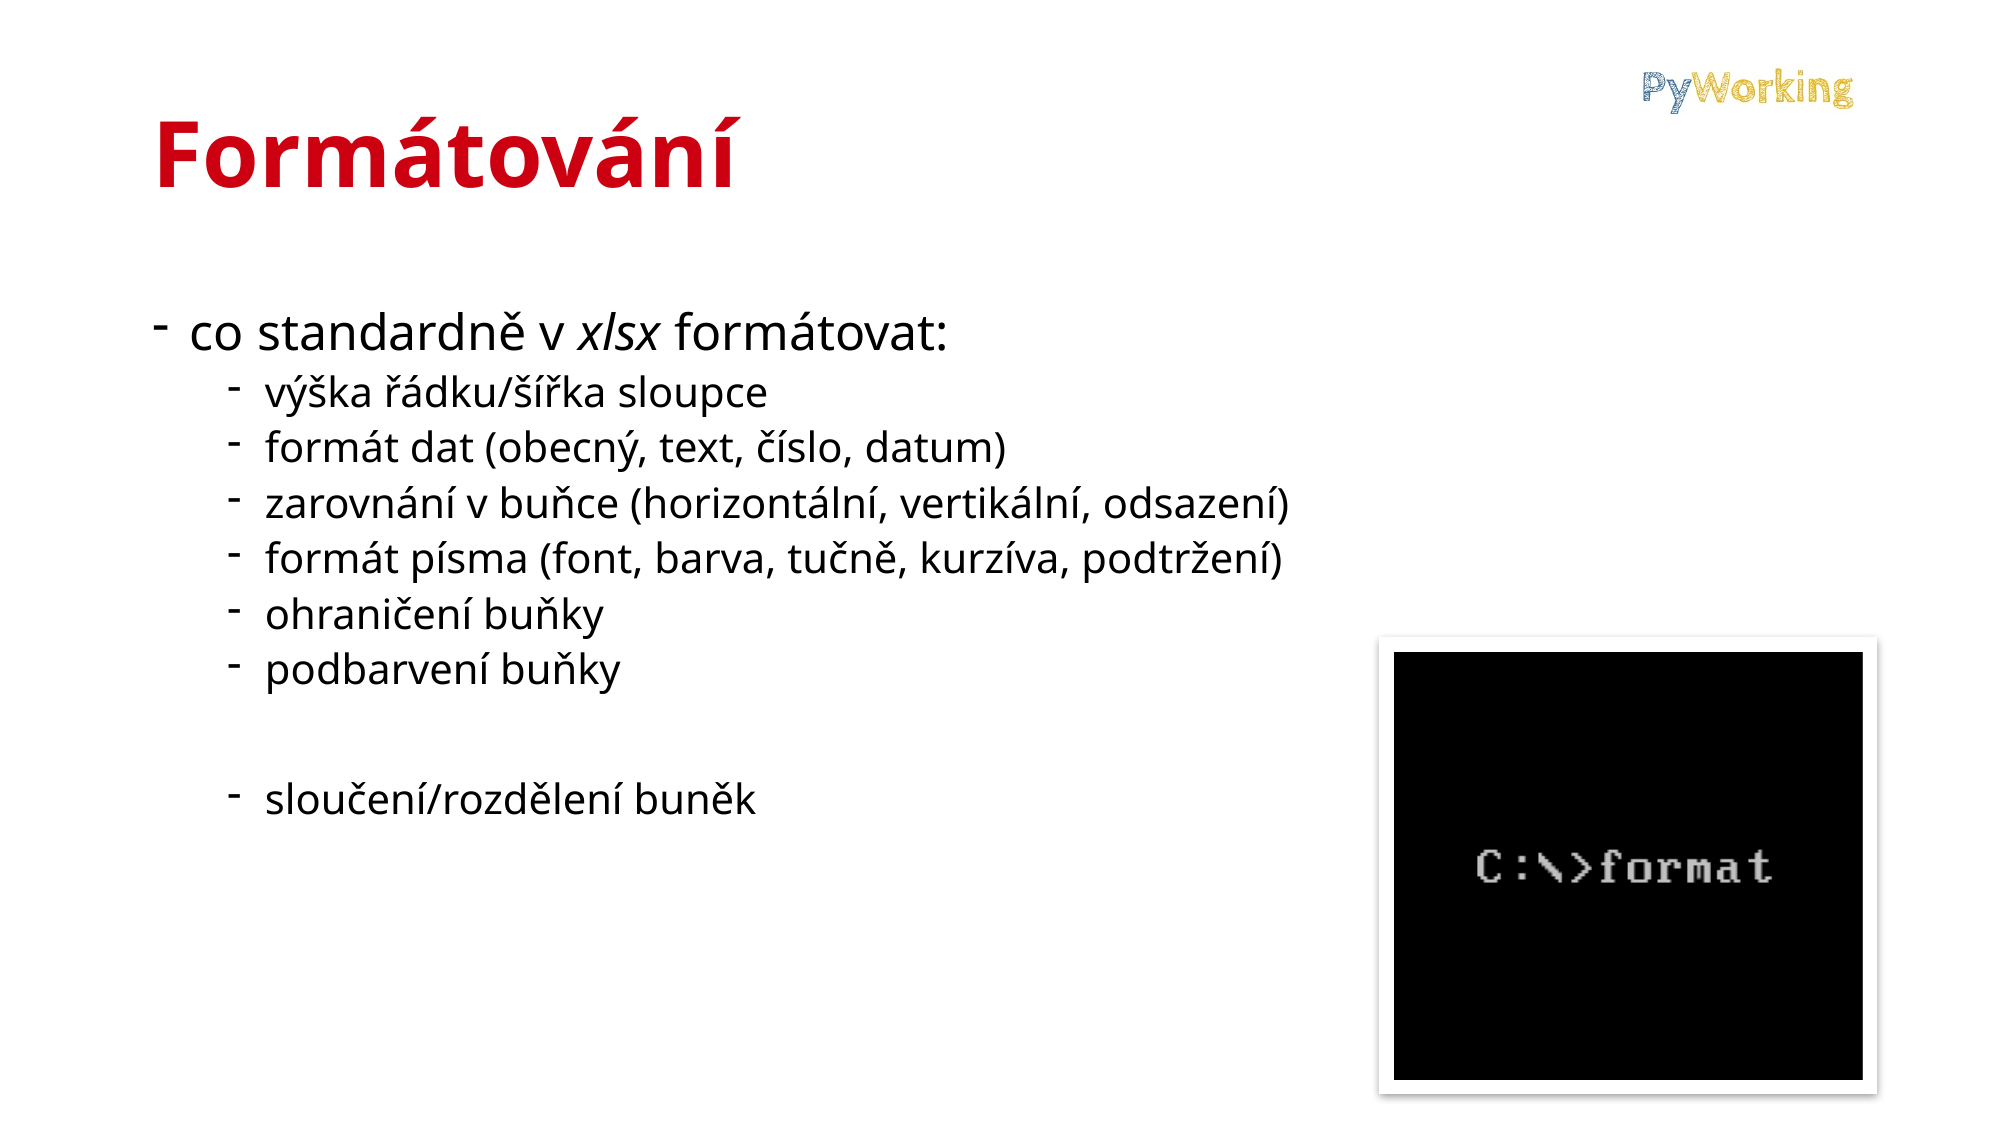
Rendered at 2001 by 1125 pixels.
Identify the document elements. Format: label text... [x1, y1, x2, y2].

picture [1633, 59, 1863, 118]
title Formátování [137, 59, 1863, 256]
picture [1393, 651, 1863, 1080]
list co standardně v xlsx formátovat: výška řádku/šířka sloupce formát dat (obecný, text, číslo, datum) zarovnání v buňce (horizontální, vertikální, odsazení) formát písma (font, barva, tučně, kurzíva, podtržení) ohraničení buňky podbarvení buňky sloučení/rozdělení buněk [137, 299, 1863, 1080]
